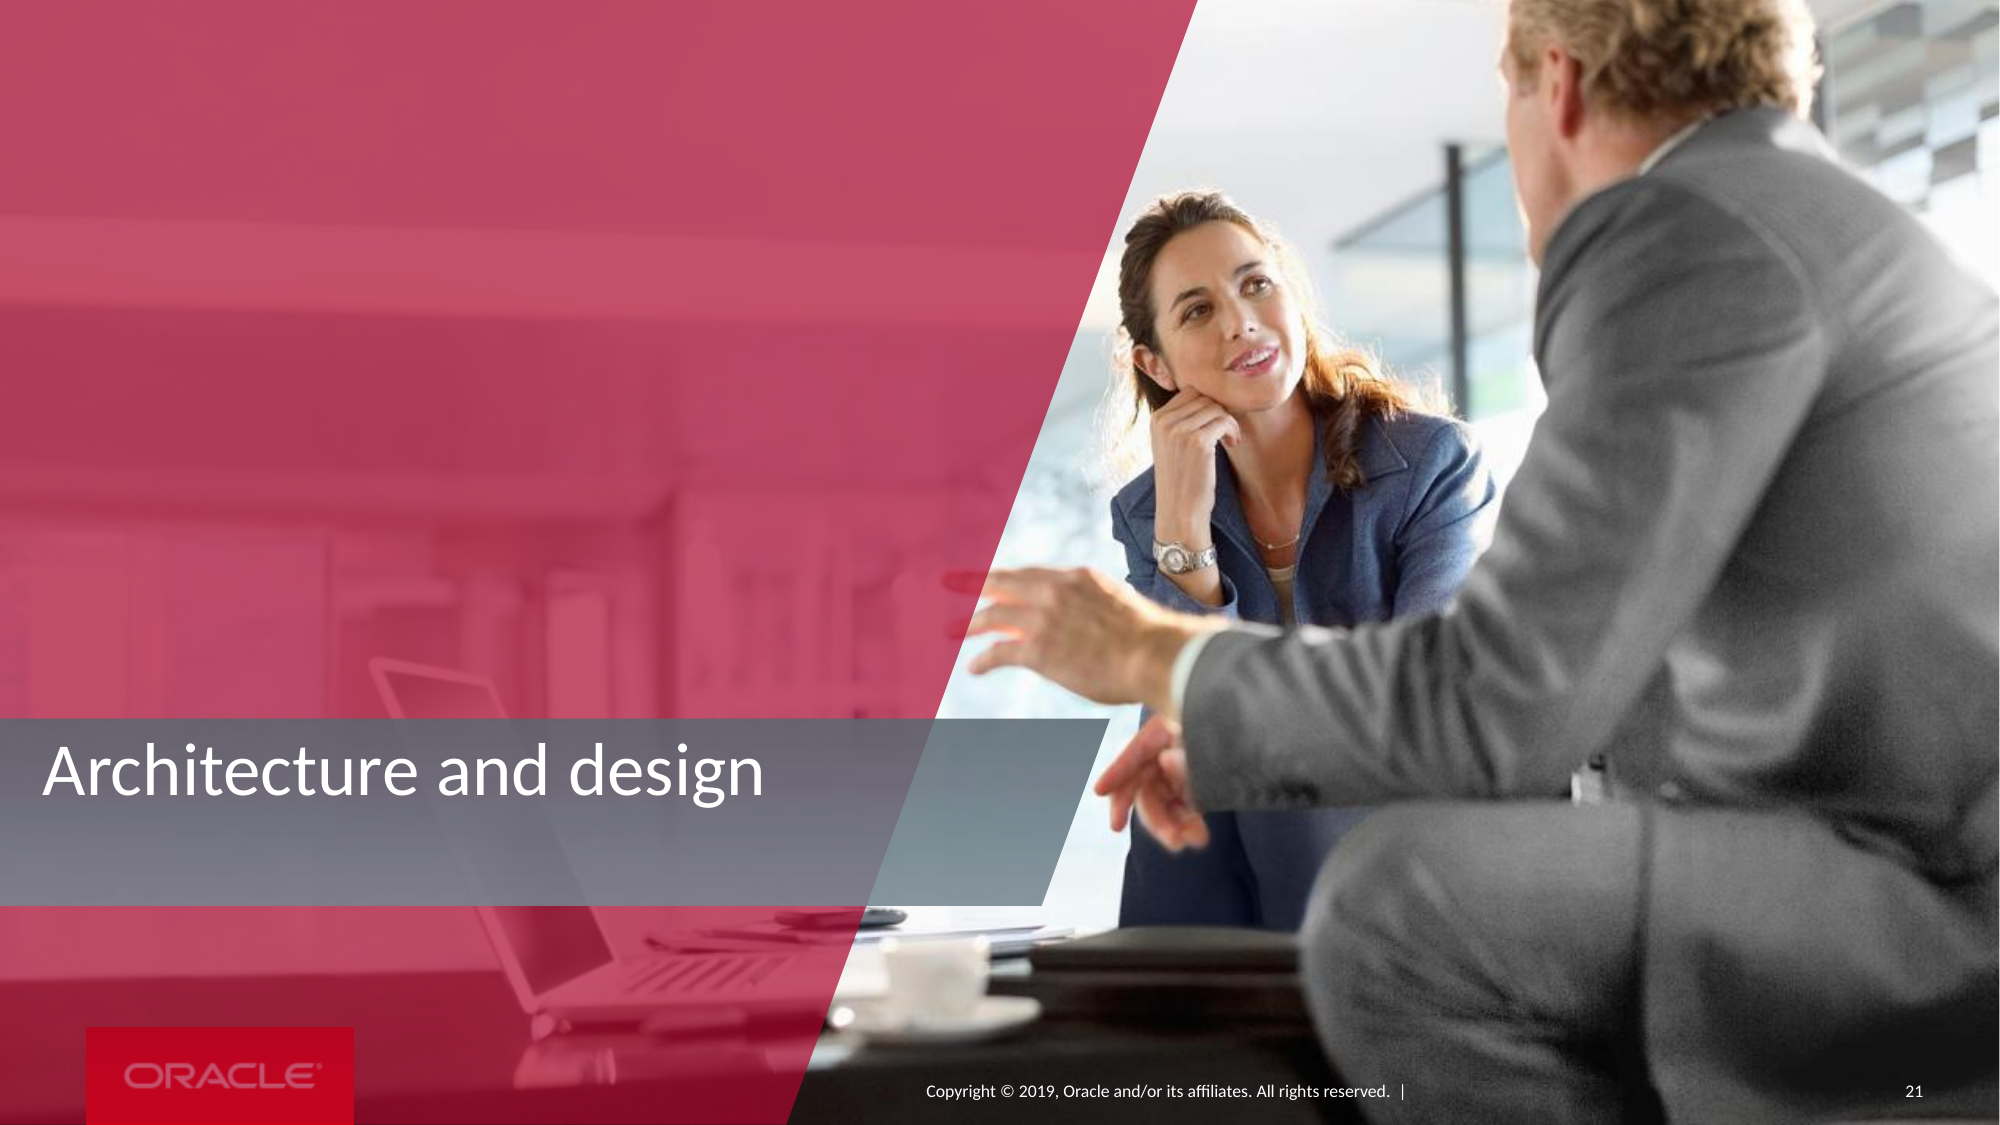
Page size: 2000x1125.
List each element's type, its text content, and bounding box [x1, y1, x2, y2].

picture [0, 0, 2000, 1125]
slide_number 21 [1860, 1075, 1924, 1106]
list Architecture and design [42, 730, 1041, 816]
